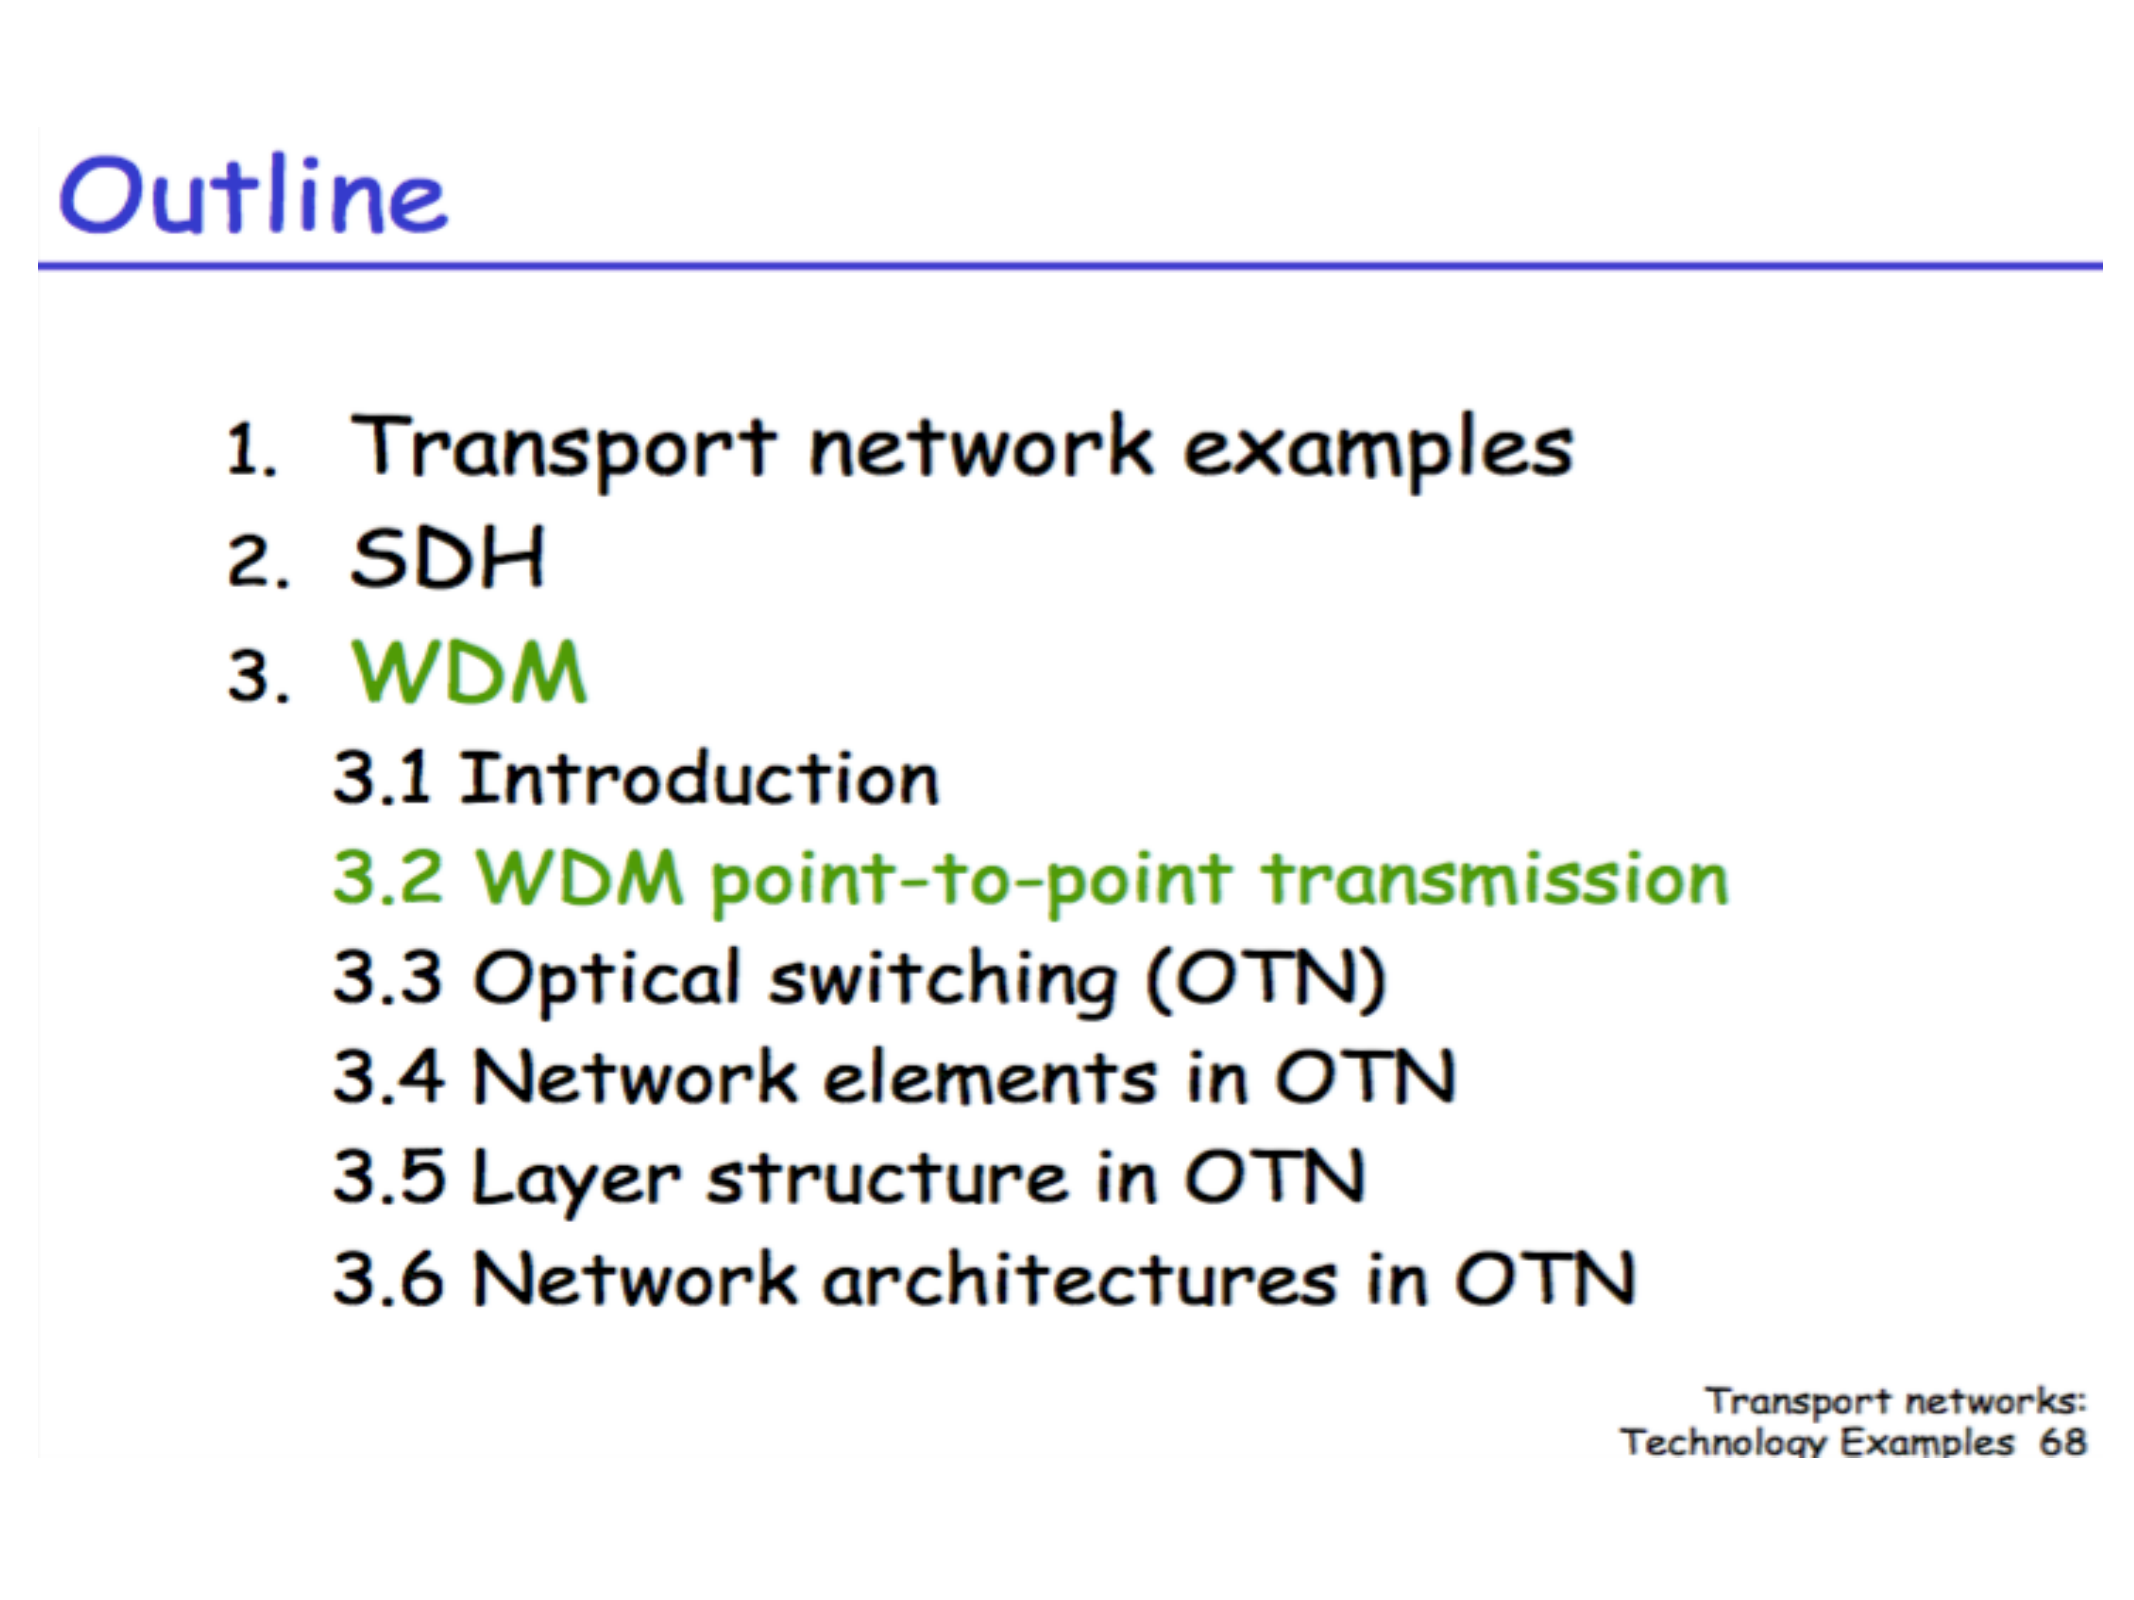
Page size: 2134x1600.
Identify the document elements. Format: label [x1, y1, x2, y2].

picture [38, 126, 2103, 1458]
